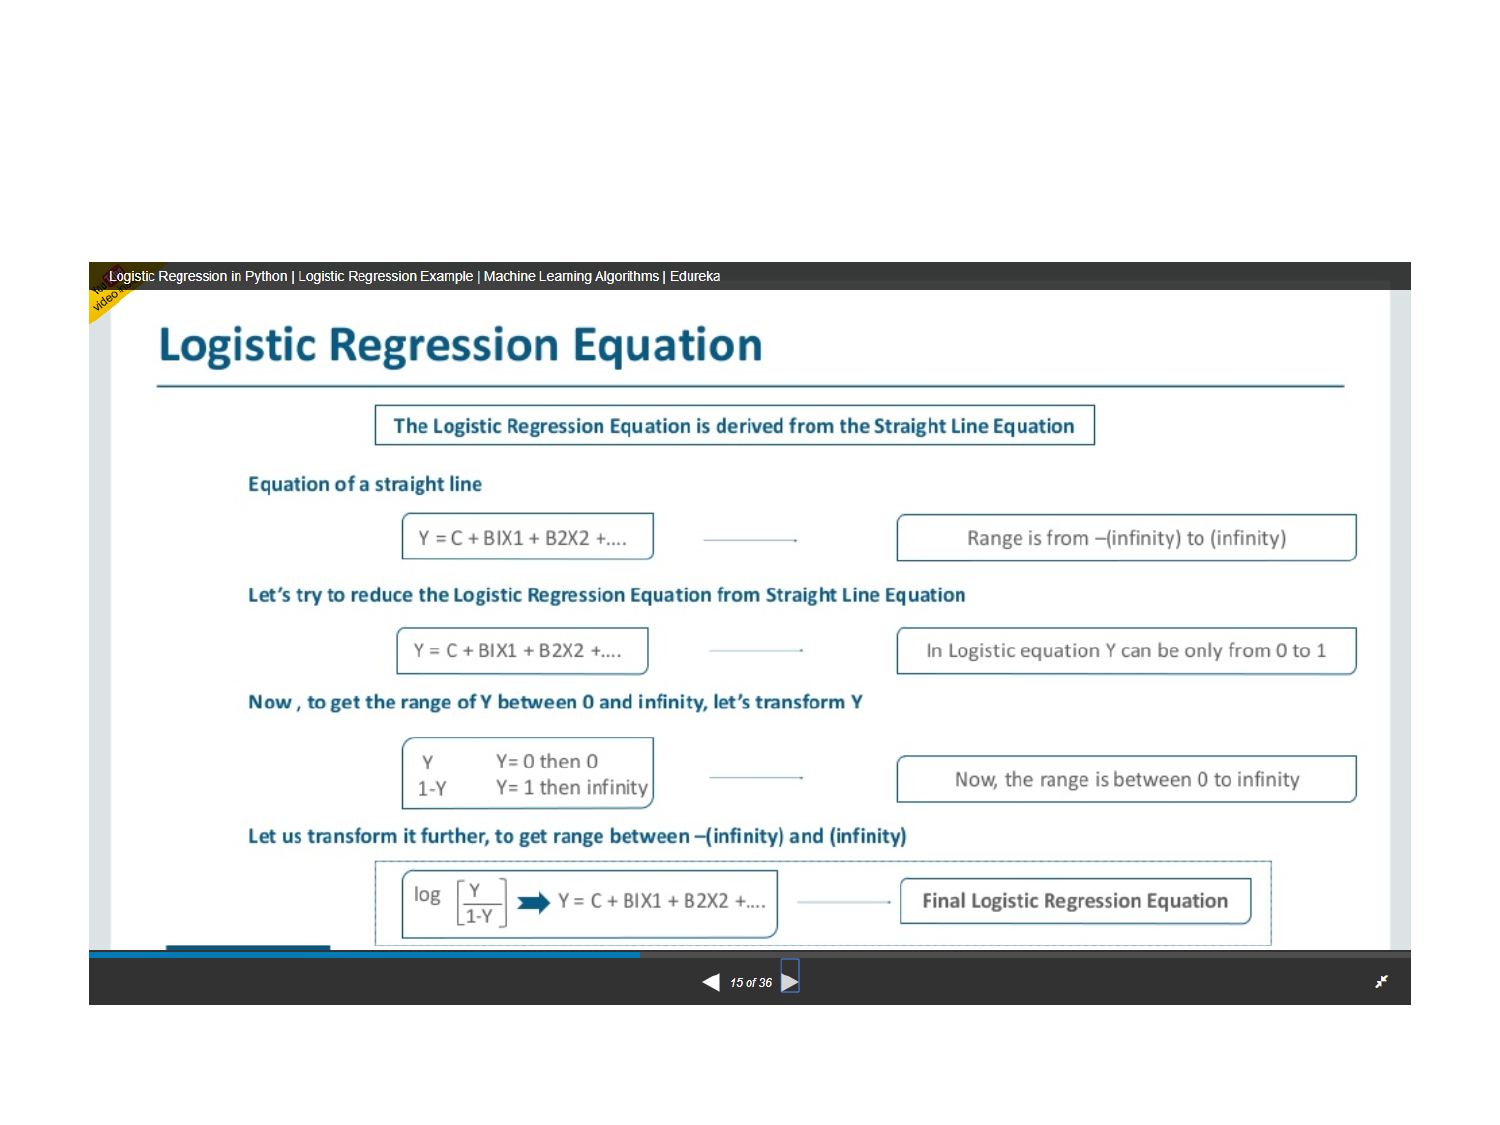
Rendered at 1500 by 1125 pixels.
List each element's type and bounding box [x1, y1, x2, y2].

list [89, 262, 1411, 1006]
